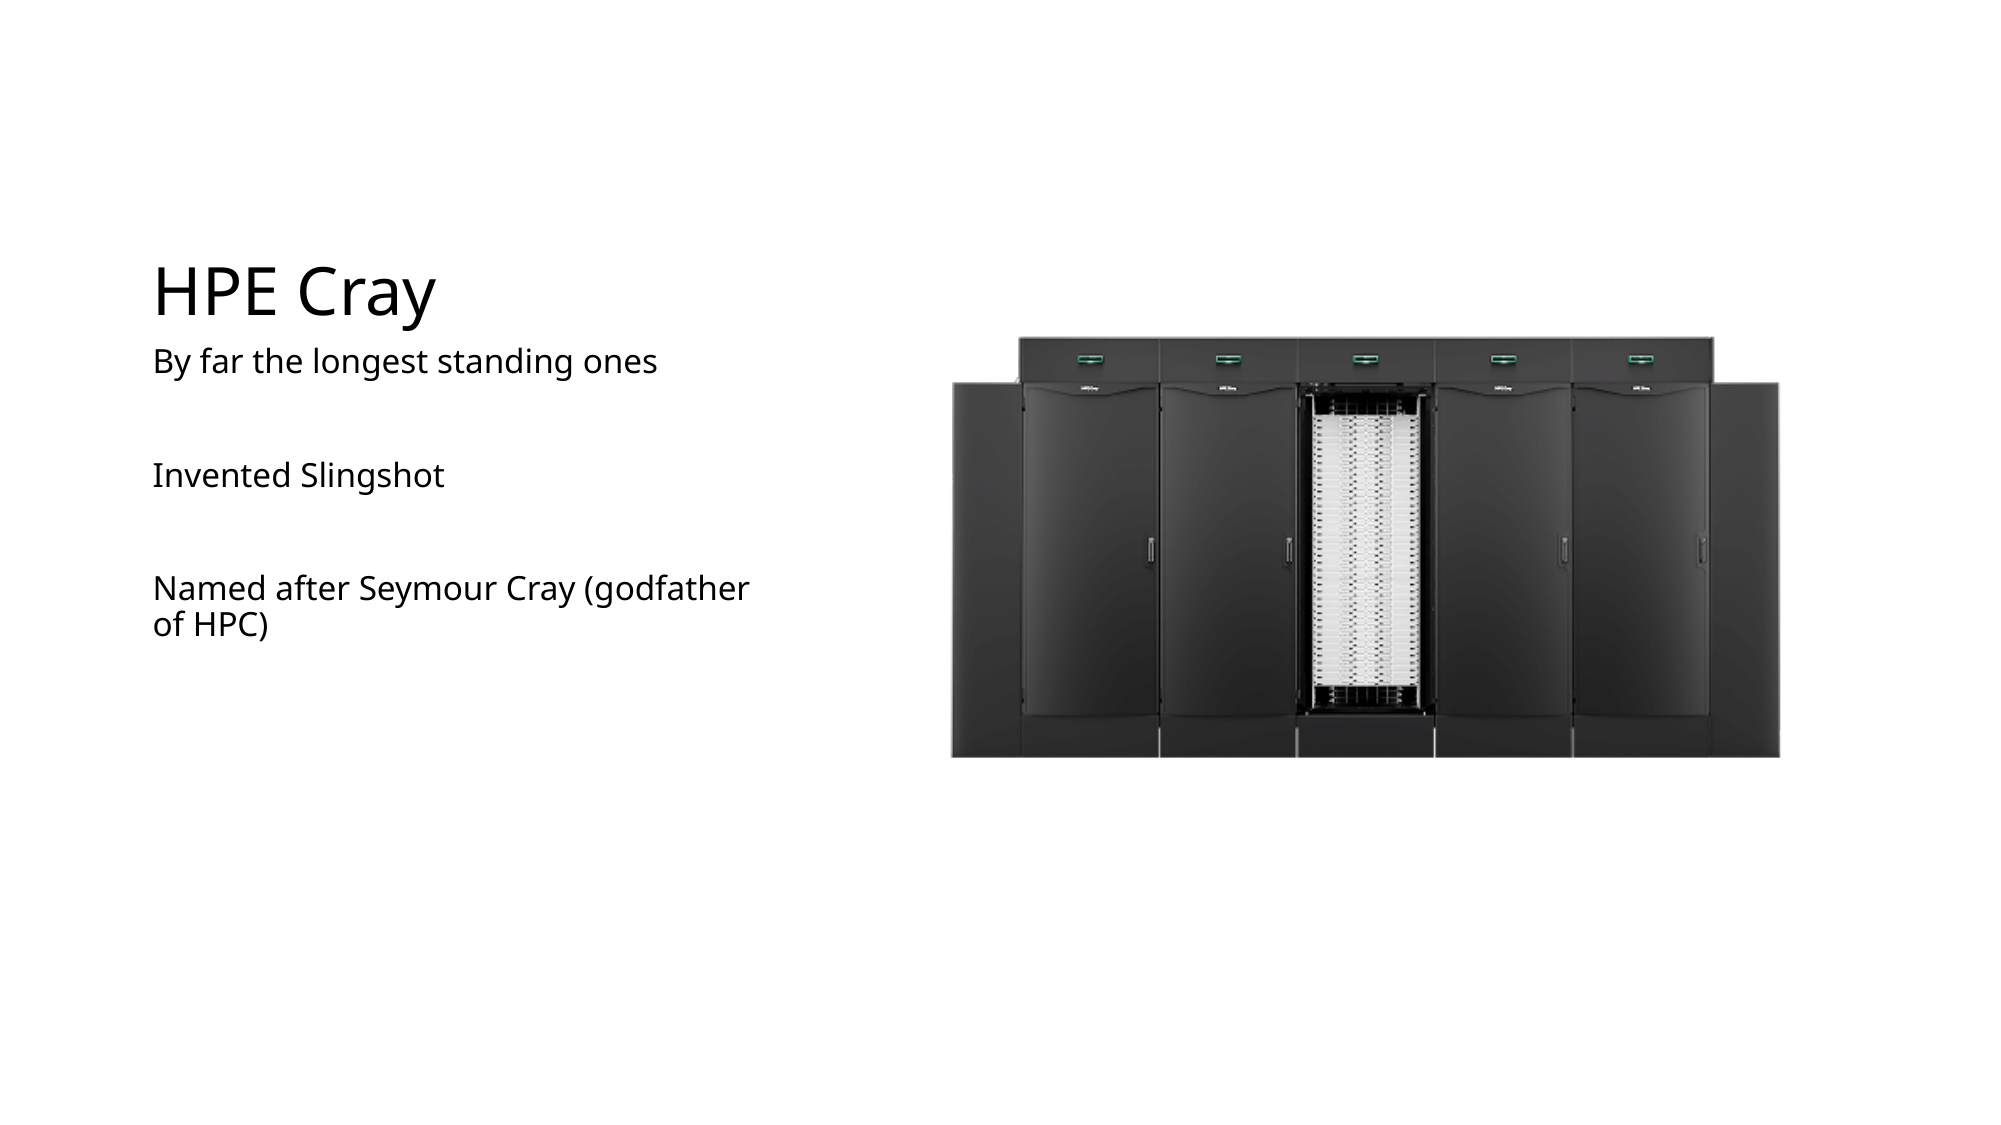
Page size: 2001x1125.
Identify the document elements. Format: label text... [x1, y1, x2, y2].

picture [849, 161, 1864, 962]
list By far the longest standing ones Invented Slingshot Named after Seymour Cray (godfather of HPC) [137, 337, 783, 963]
title HPE Cray [137, 75, 783, 337]
